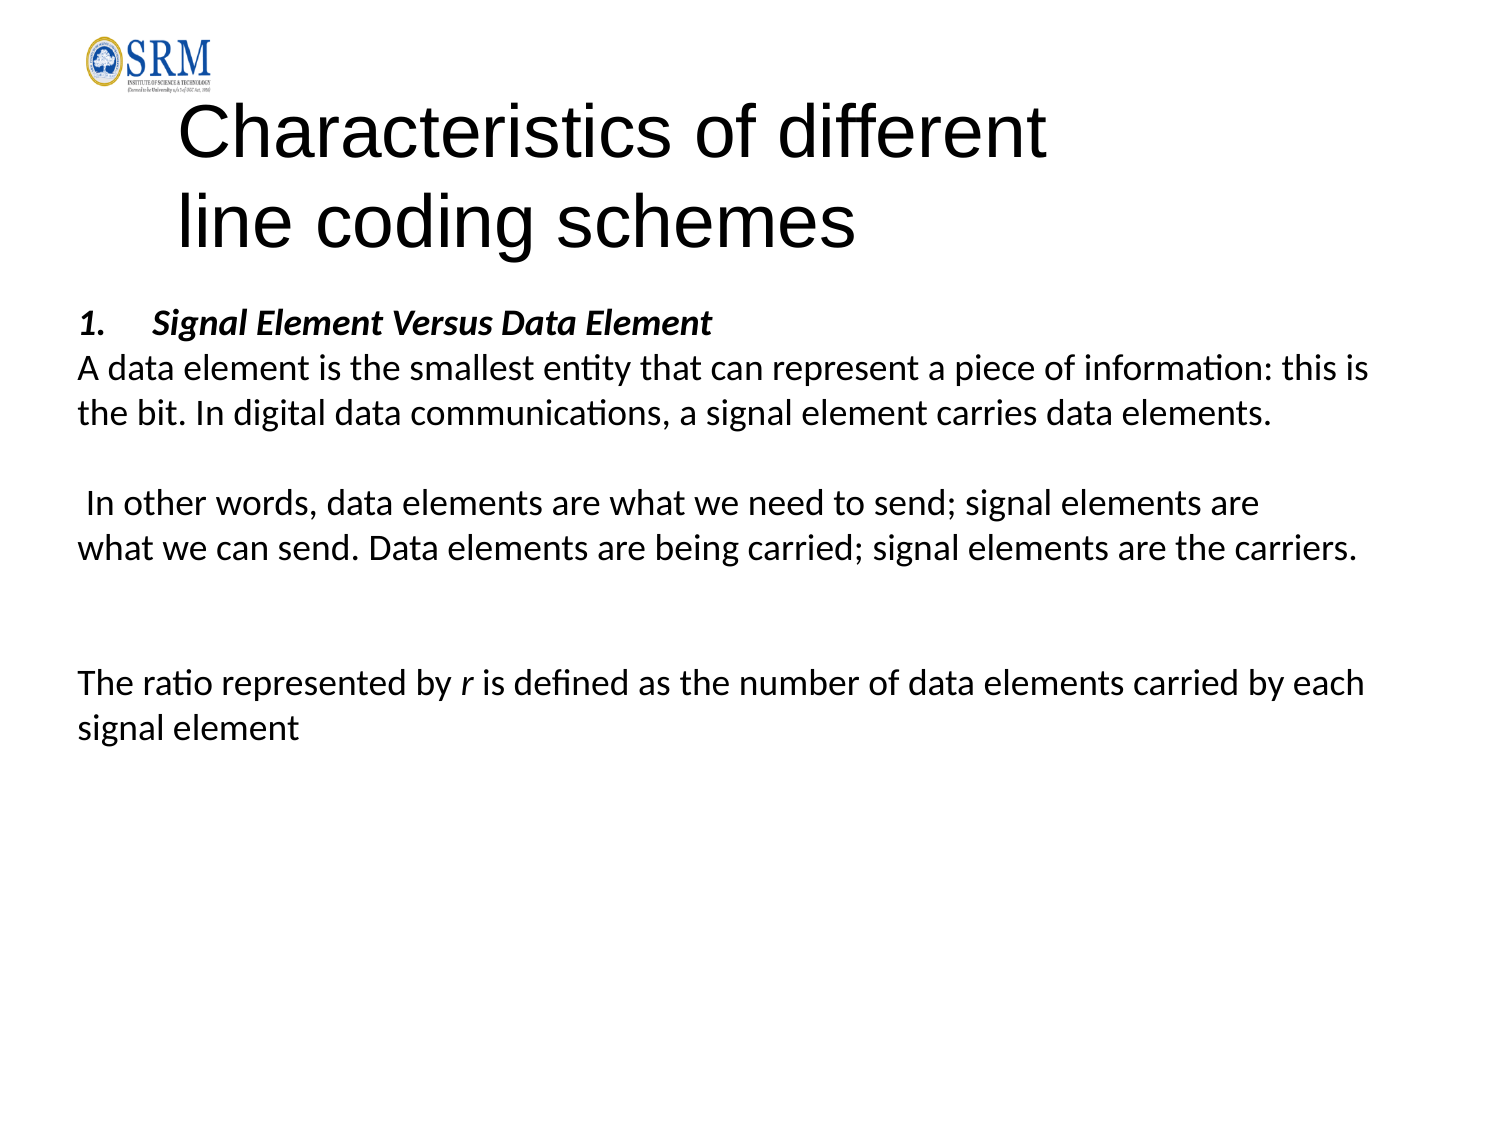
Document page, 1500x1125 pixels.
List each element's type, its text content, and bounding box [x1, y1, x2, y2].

text_box Characteristics of different line coding schemes [162, 74, 1150, 199]
picture [84, 25, 214, 101]
text_box Signal Element Versus Data Element A data element is the smallest entity that can represent a piece of information: this is the bit. In digital data communications, a signal element carries data elements. In other words, data elements are what we need to send; signal elements are what we can send. Data elements are being carried; signal elements are the carriers. The ratio represented by r is defined as the number of data elements carried by each signal element [62, 199, 1400, 890]
